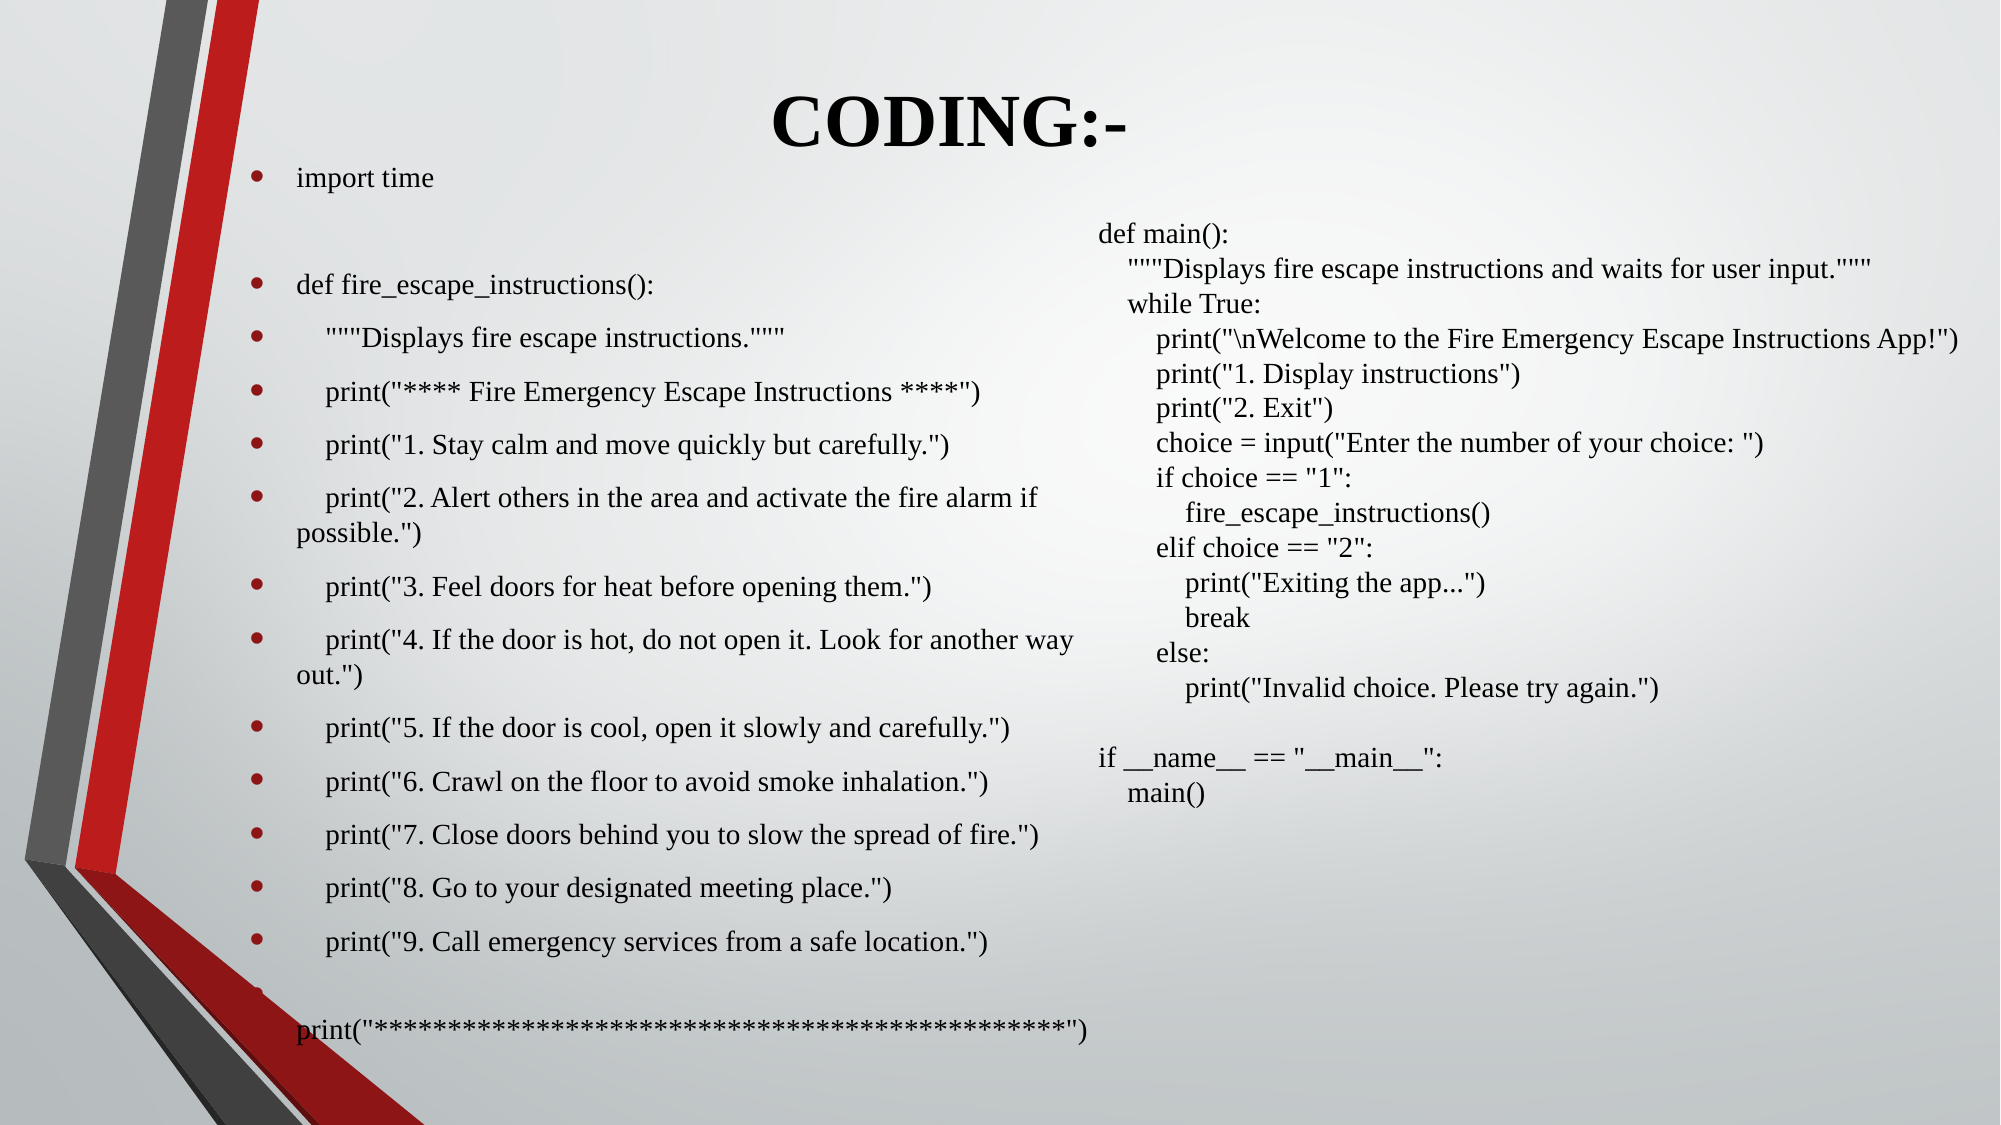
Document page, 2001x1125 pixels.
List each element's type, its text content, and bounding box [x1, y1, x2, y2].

list import time def fire_escape_instructions(): """Displays fire escape instructions.""" print("**** Fire Emergency Escape Instructions ****") print("1. Stay calm and move quickly but carefully.") print("2. Alert others in the area and activate the fire alarm if possible.") print("3. Feel doors for heat before opening them.") print("4. If the door is hot, do not open it. Look for another way out.") print("5. If the door is cool, open it slowly and carefully.") print("6. Crawl on the floor to avoid smoke inhalation.") print("7. Close doors behind you to slow the spread of fire.") print("8. Go to your designated meeting place.") print("9. Call emergency services from a safe location.") print("***********************************************") [234, 254, 1131, 1057]
title CODING:- [87, 7, 1813, 225]
text_box def main(): """Displays fire escape instructions and waits for user input.""" while True: print("\nWelcome to the Fire Emergency Escape Instructions App!") print("1. Display instructions") print("2. Exit") choice = input("Enter the number of your choice: ") if choice == "1": fire_escape_instructions() elif choice == "2": print("Exiting the app...") break else: print("Invalid choice. Please try again.") if __name__ == "__main__": main() [1083, 206, 2000, 816]
